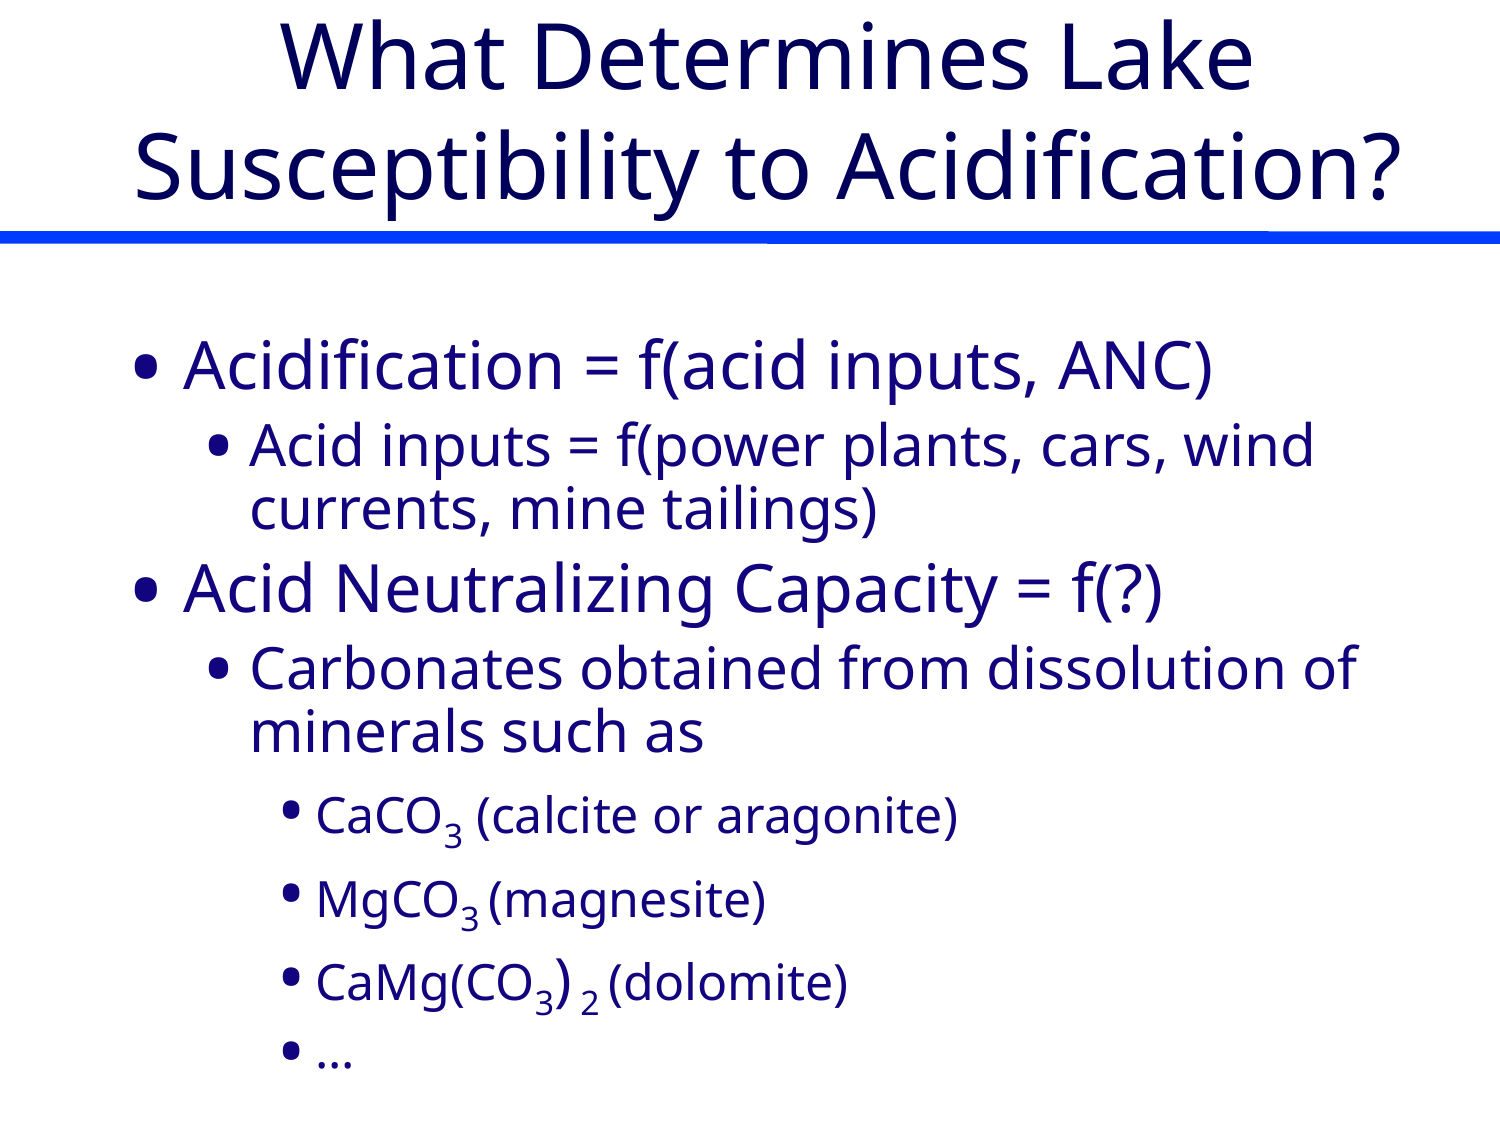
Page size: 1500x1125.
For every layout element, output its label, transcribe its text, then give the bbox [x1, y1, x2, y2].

list Acidification = f(acid inputs, ANC) Acid inputs = f(power plants, cars, wind currents, mine tailings) Acid Neutralizing Capacity = f(?) Carbonates obtained from dissolution of minerals such as CaCO3 (calcite or aragonite) MgCO3 (magnesite) CaMg(CO3) 2 (dolomite) ... [112, 324, 1388, 1106]
title What Determines Lake Susceptibility to Acidification? [75, 37, 1463, 225]
